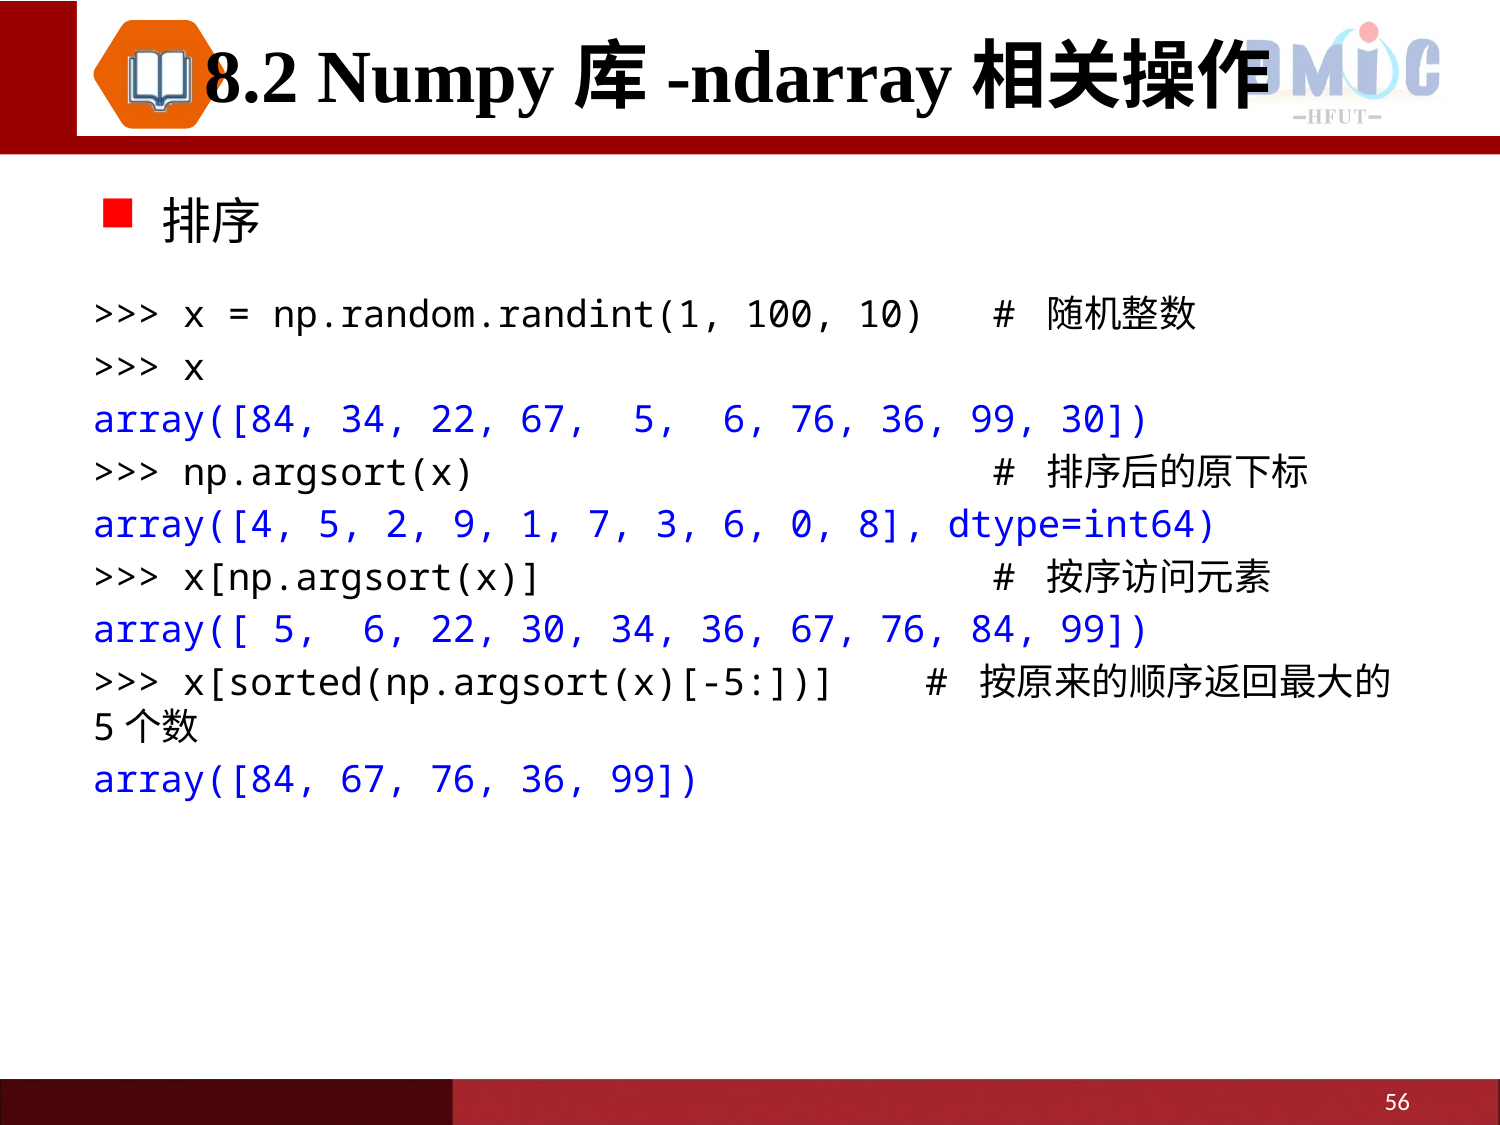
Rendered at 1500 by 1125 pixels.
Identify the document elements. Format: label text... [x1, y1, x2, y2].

list >>> x = np.random.randint(1, 100, 10) # 随机整数 >>> x array([84, 34, 22, 67, 5, 6, 76, 36, 99, 30]) >>> np.argsort(x) # 排序后的原下标 array([4, 5, 2, 9, 1, 7, 3, 6, 0, 8], dtype=int64) >>> x[np.argsort(x)] # 按序访问元素 array([ 5, 6, 22, 30, 34, 36, 67, 76, 84, 99]) >>> x[sorted(np.argsort(x)[-5:])] # 按原来的顺序返回最大的5个数 array([84, 67, 76, 36, 99]) [77, 282, 1429, 1086]
slide_number 56 [1074, 1086, 1425, 1119]
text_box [93, 19, 1329, 129]
text_box 排序 [84, 182, 276, 257]
picture [0, 1079, 1500, 1125]
